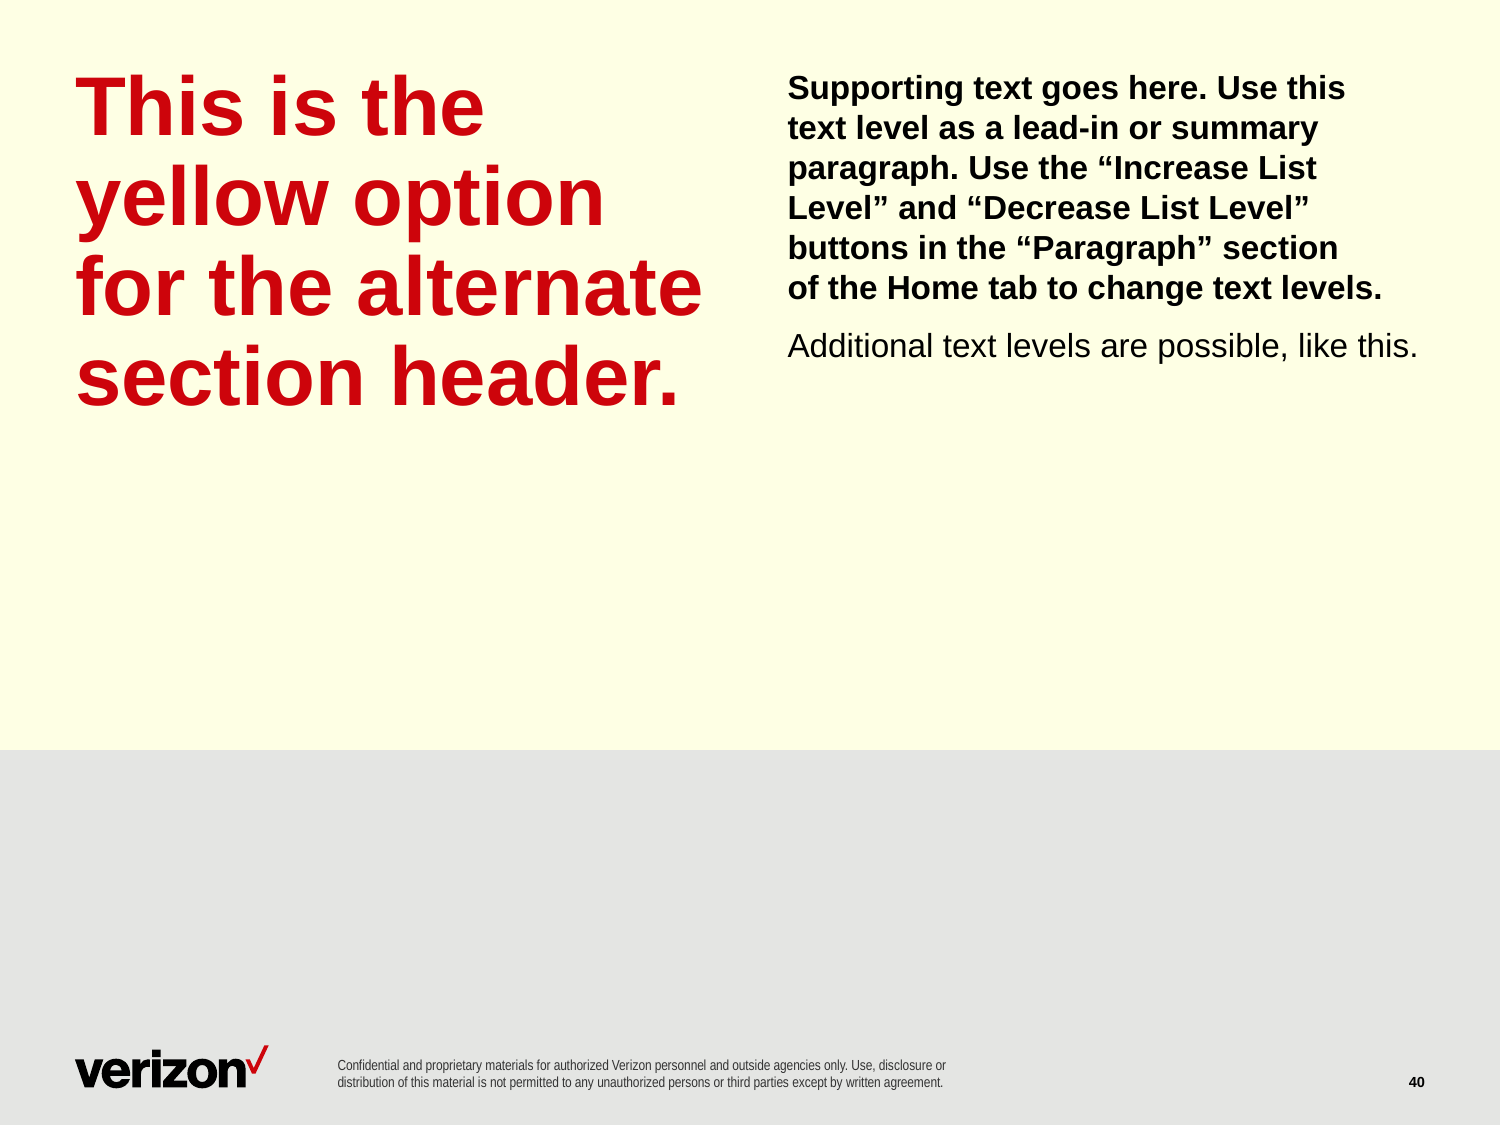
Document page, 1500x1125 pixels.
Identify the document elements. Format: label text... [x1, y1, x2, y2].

list Supporting text goes here. Use this text level as a lead-in or summary paragraph. Use the “Increase List Level” and “Decrease List Level” buttons in the “Paragraph” section of the Home tab to change text levels. Additional text levels are possible, like this. [787, 66, 1425, 667]
slide_number 40 [1387, 1053, 1425, 1091]
title This is the yellow option for the alternate section header. [75, 63, 713, 477]
